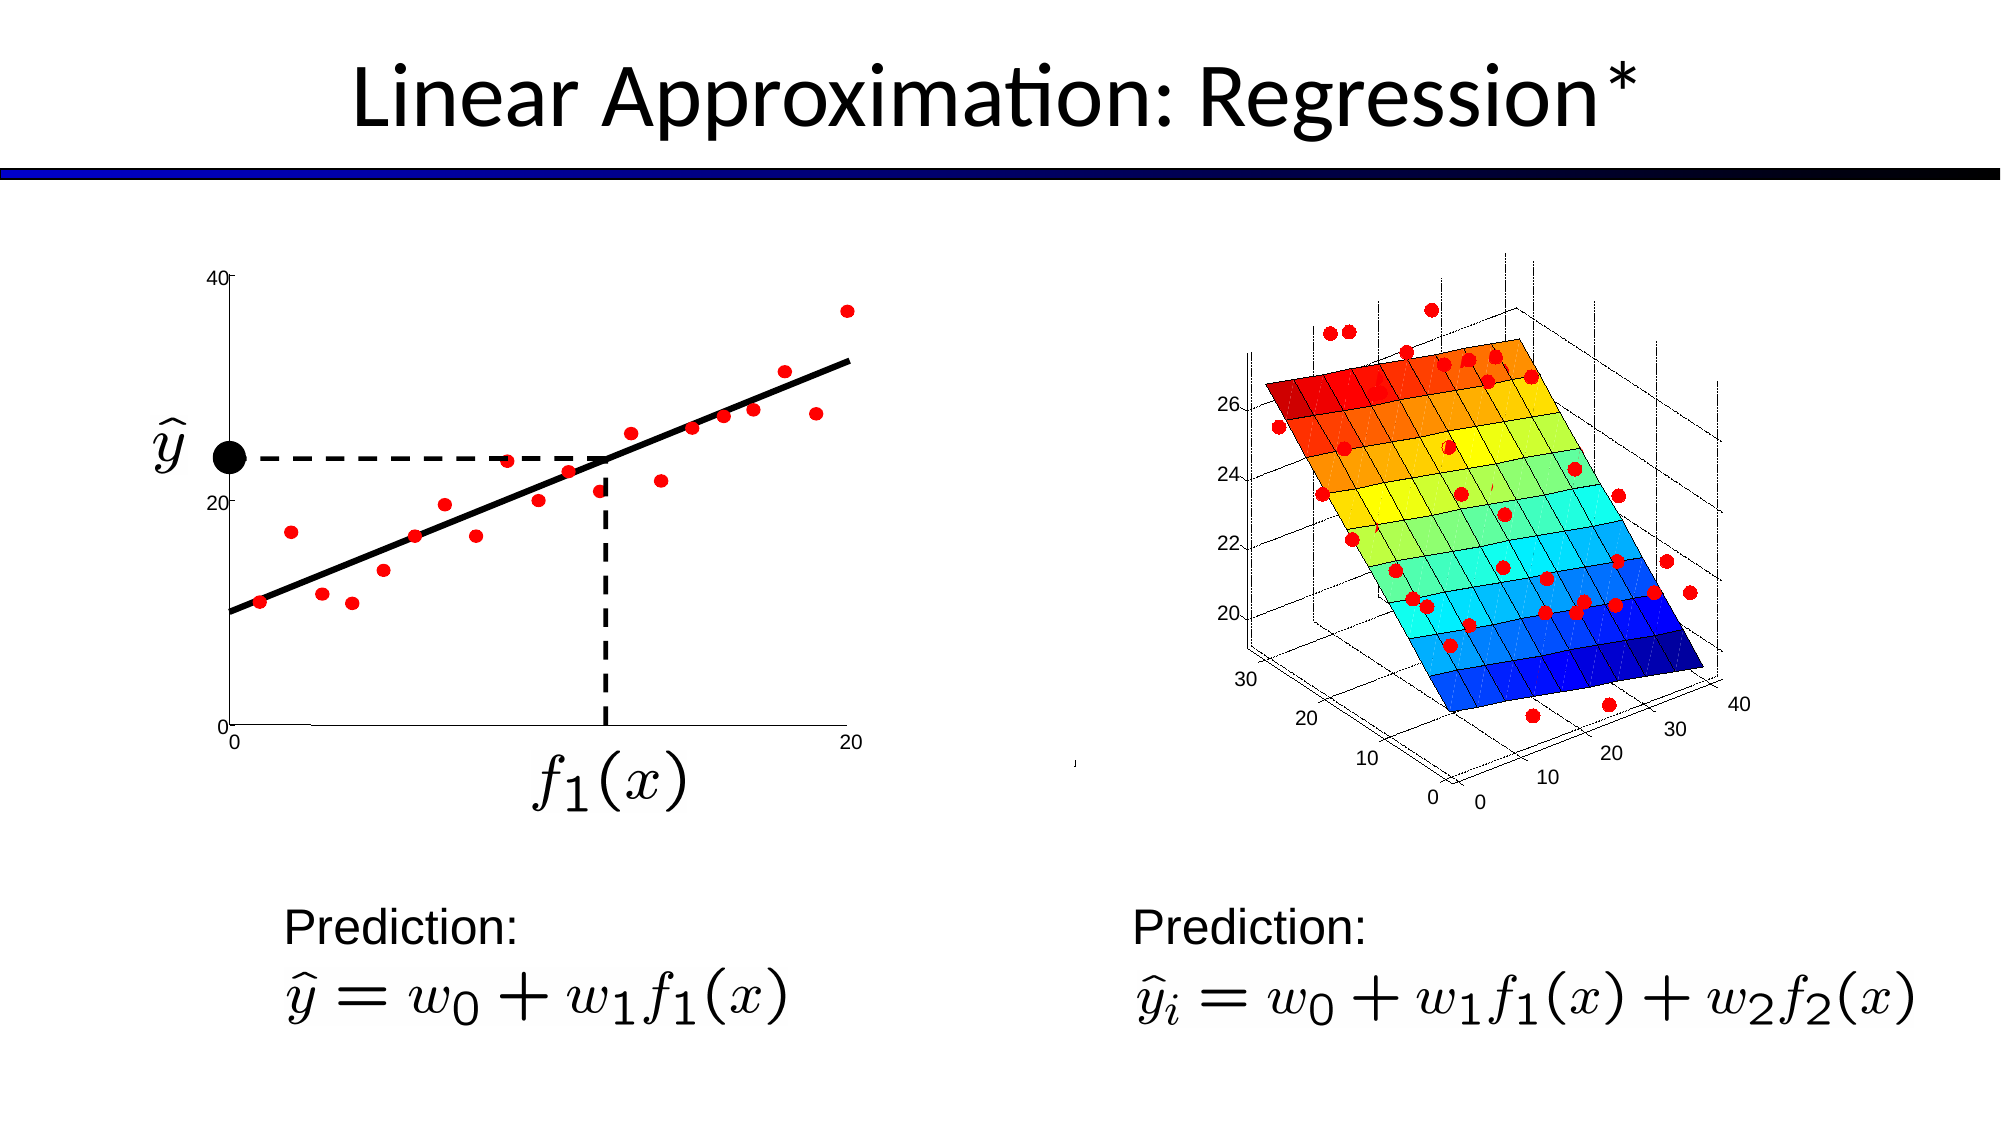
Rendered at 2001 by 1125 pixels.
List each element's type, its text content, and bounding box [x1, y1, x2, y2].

text_box [377, 564, 390, 577]
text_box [266, 887, 788, 1026]
text_box [685, 422, 699, 435]
text_box [284, 526, 298, 539]
text_box [438, 498, 452, 511]
text_box 20 [839, 728, 863, 754]
text_box [315, 588, 329, 600]
text_box [253, 596, 267, 609]
picture [531, 750, 687, 813]
text_box [469, 530, 483, 543]
text_box [345, 597, 359, 610]
text_box 40 [206, 264, 230, 290]
text_box [593, 485, 607, 498]
title Linear Approximation: Regression* [0, 0, 2000, 184]
text_box 20 [206, 489, 230, 515]
text_box [408, 530, 422, 543]
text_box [1074, 249, 1751, 865]
text_box [809, 407, 823, 420]
text_box [532, 494, 545, 507]
text_box [654, 474, 668, 487]
picture [150, 415, 188, 476]
text_box 0 [228, 728, 241, 754]
text_box [841, 305, 854, 318]
text_box [778, 365, 792, 378]
text_box [717, 410, 731, 423]
text_box [747, 403, 760, 416]
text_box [1115, 887, 1914, 1029]
text_box [624, 427, 638, 440]
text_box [214, 442, 606, 473]
text_box 0 [217, 714, 229, 740]
